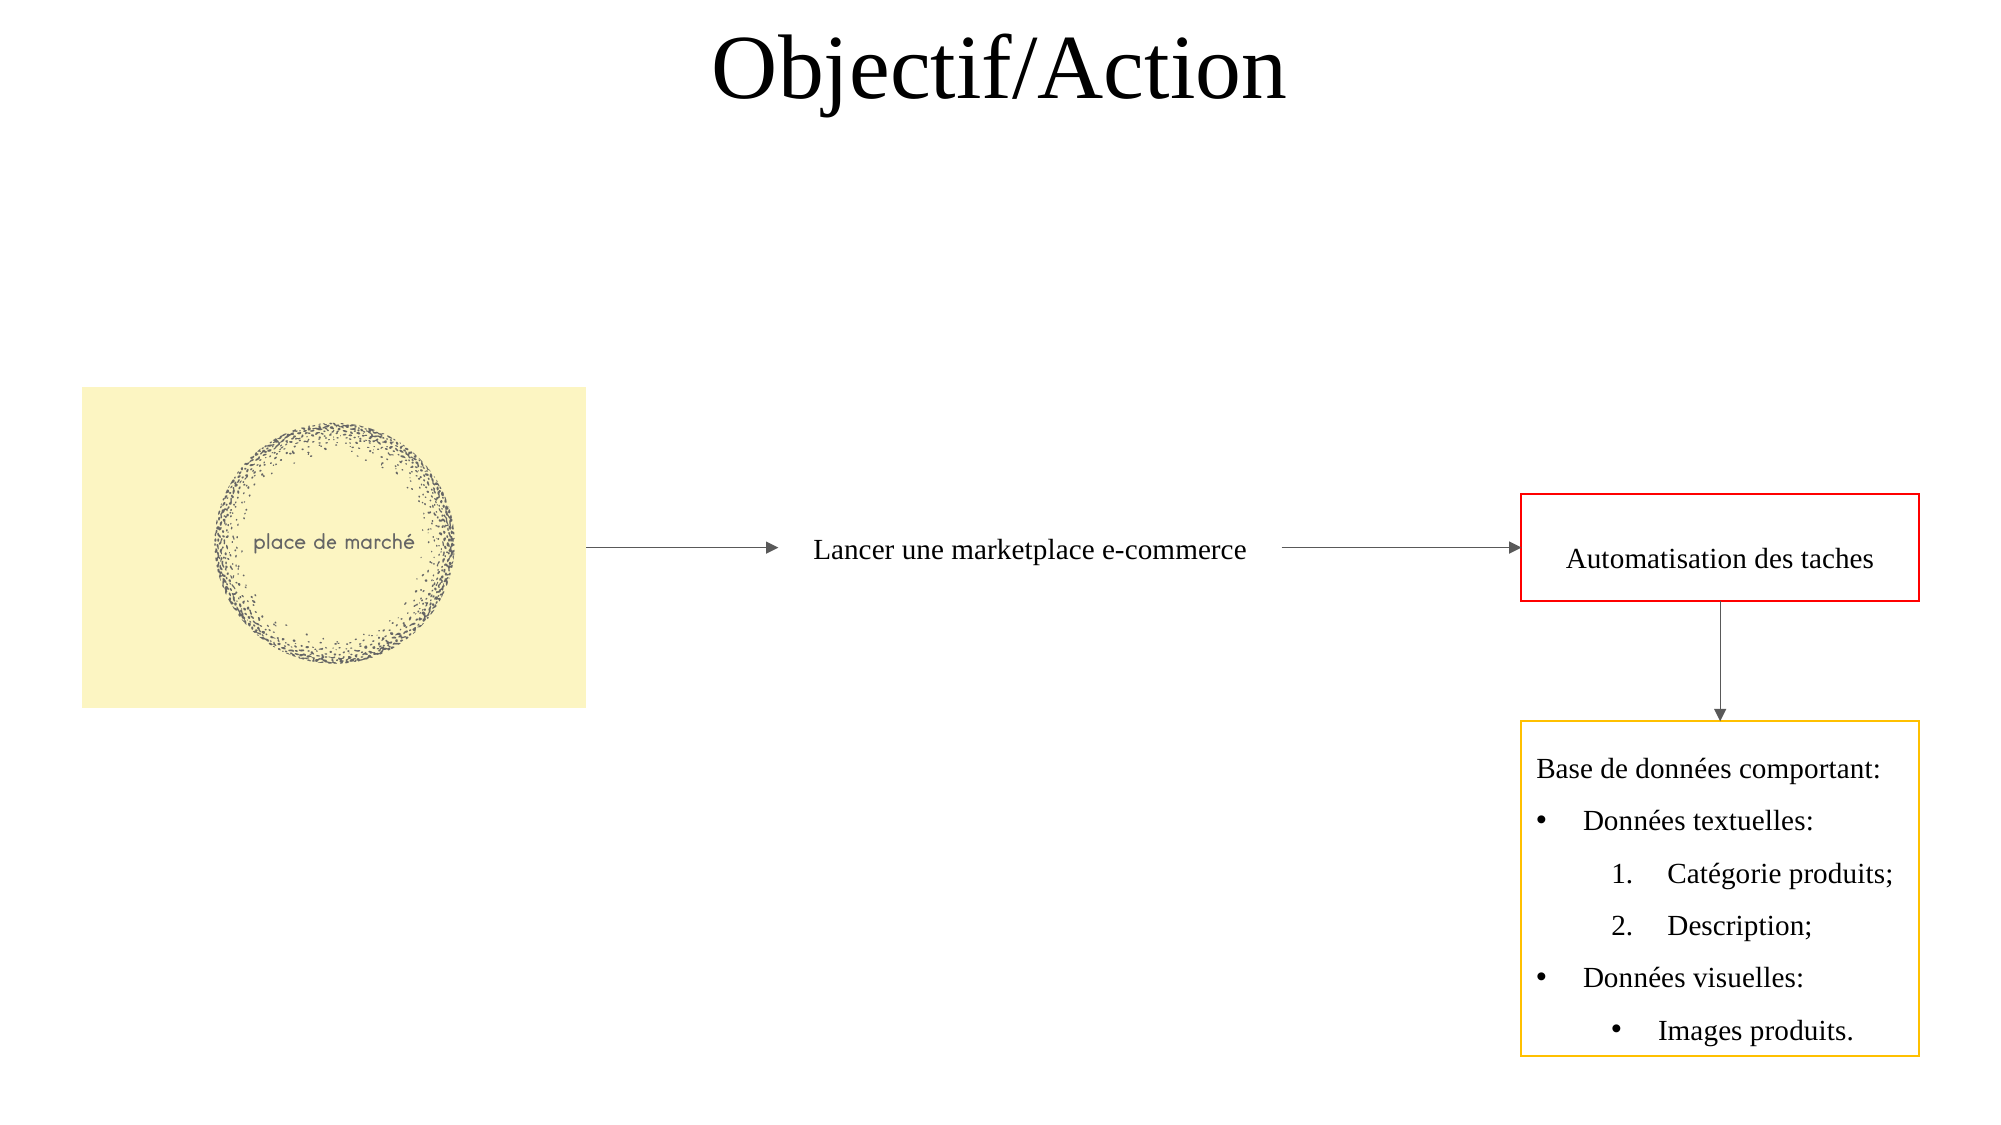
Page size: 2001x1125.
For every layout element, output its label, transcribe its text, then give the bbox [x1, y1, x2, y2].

title Objectif/Action [0, 0, 2000, 139]
text_box Automatisation des taches [1520, 493, 1920, 602]
text_box Lancer une marketplace e-commerce [777, 507, 1283, 588]
picture [82, 387, 586, 708]
text_box Base de données comportant: Données textuelles: Catégorie produits; Description; Données visuelles: Images produits. [1520, 720, 1920, 1057]
